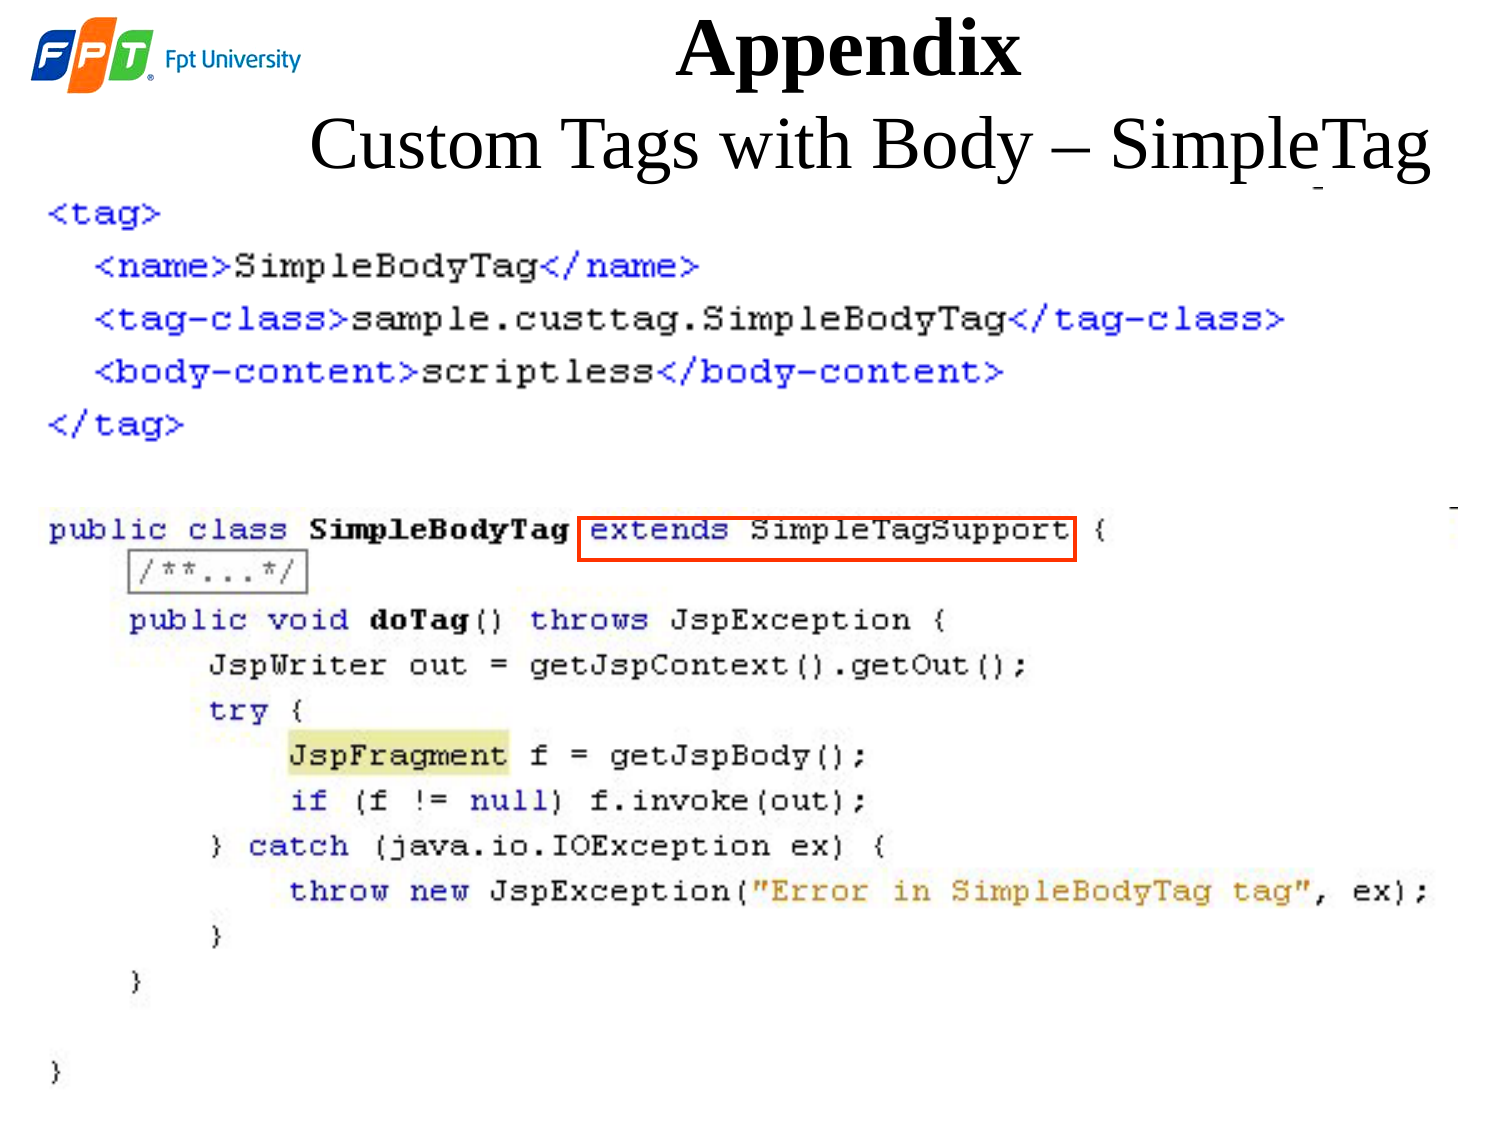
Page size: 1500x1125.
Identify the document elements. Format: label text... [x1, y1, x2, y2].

picture [38, 507, 1458, 1092]
title Appendix Custom Tags with Body – SimpleTag [217, 0, 1500, 199]
picture [41, 187, 1324, 446]
picture [0, 0, 217, 122]
